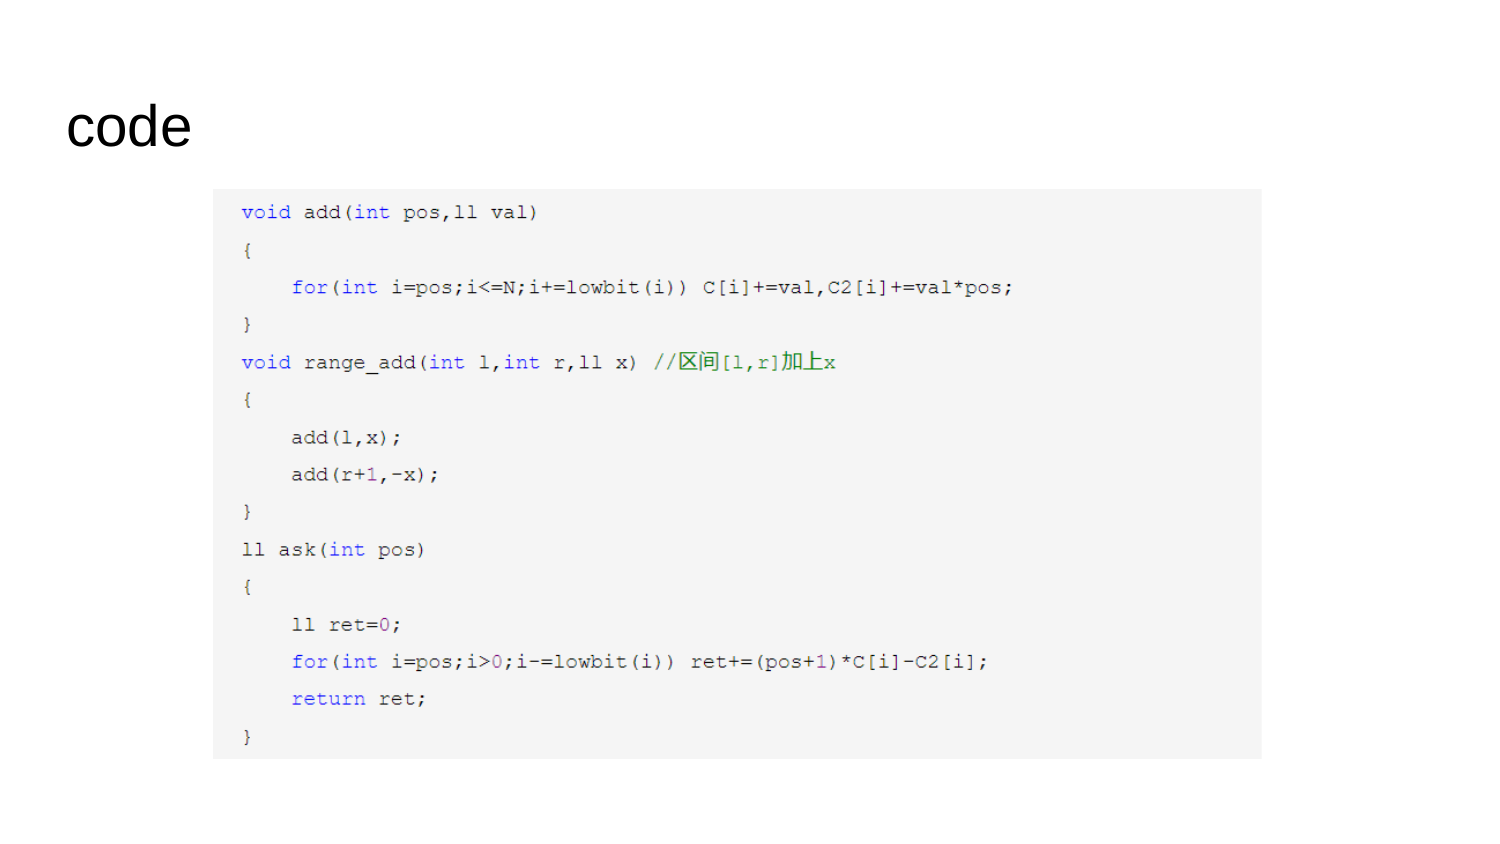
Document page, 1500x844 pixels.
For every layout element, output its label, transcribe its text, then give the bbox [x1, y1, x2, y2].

title code [51, 72, 1449, 167]
picture [212, 188, 1262, 759]
